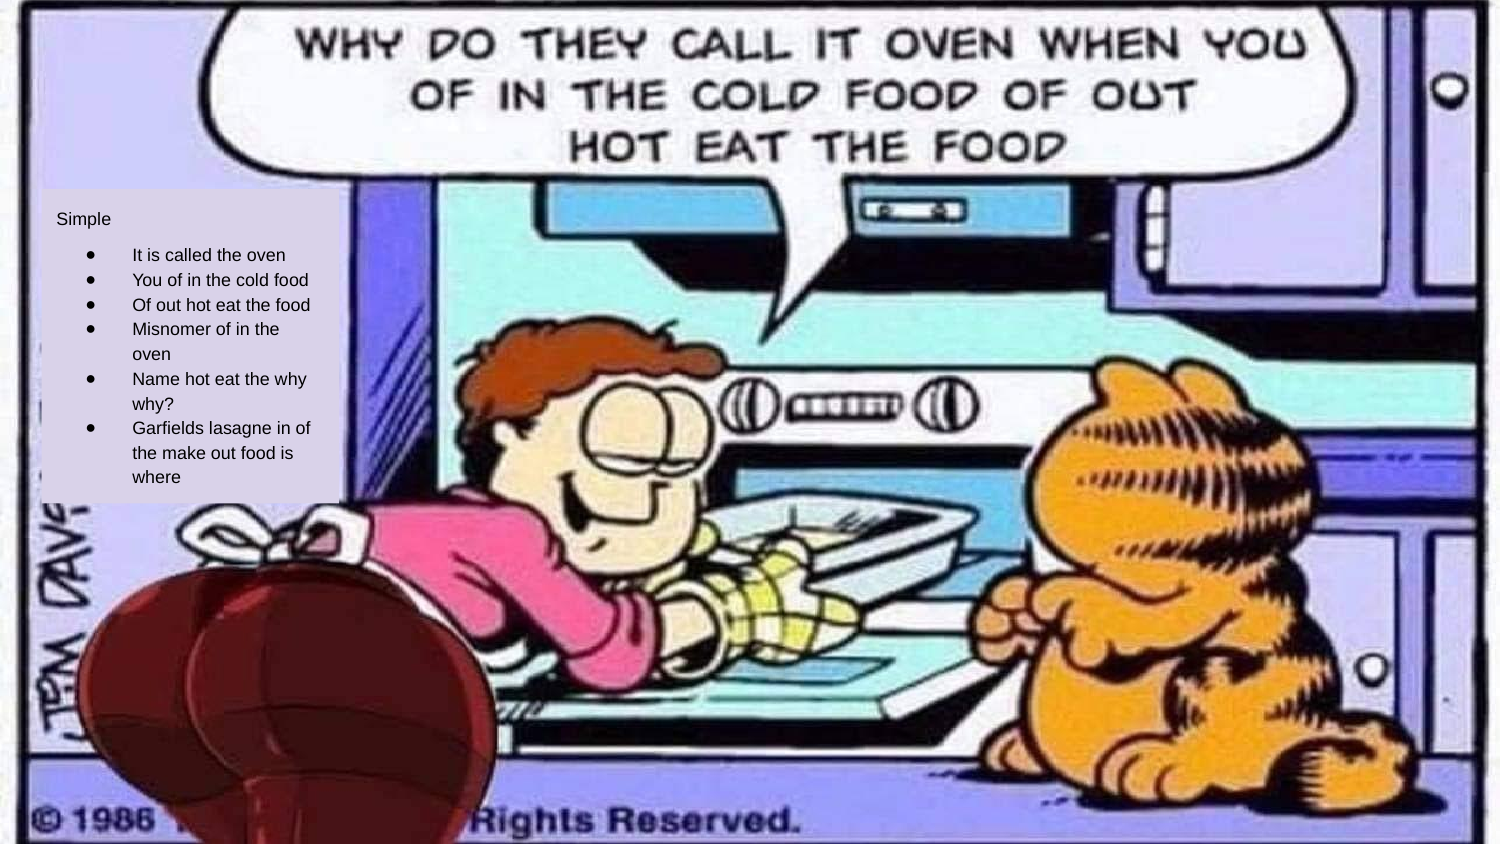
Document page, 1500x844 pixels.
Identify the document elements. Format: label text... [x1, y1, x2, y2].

picture [0, 0, 1500, 844]
list Simple It is called the oven You of in the cold food Of out hot eat the food Misnomer of in the oven Name hot eat the why why? Garfields lasagne in of the make out food is where [41, 188, 340, 504]
